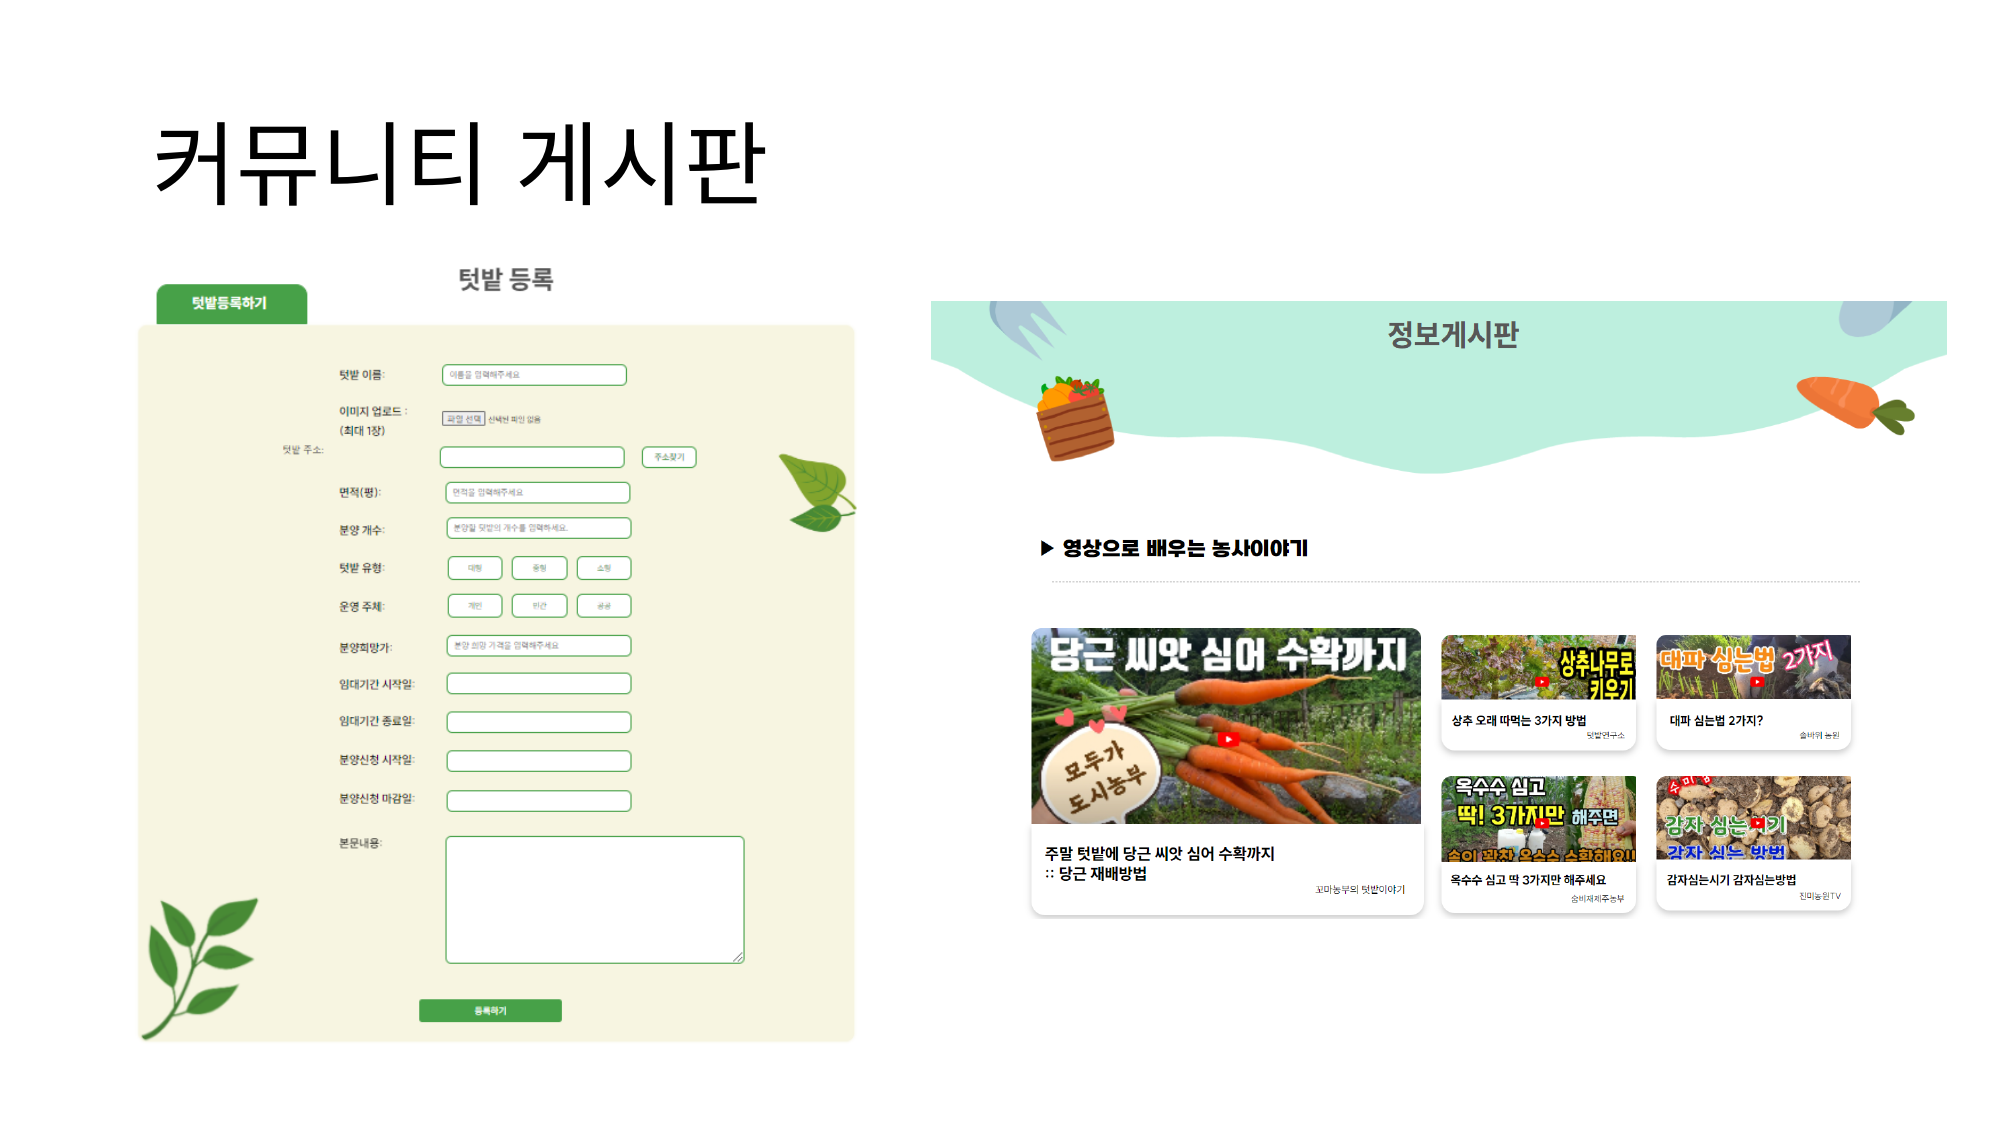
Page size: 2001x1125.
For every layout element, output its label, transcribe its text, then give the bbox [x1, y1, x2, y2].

title 커뮤니티 게시판 [137, 59, 1863, 278]
picture [931, 301, 1947, 920]
picture [111, 242, 869, 1045]
